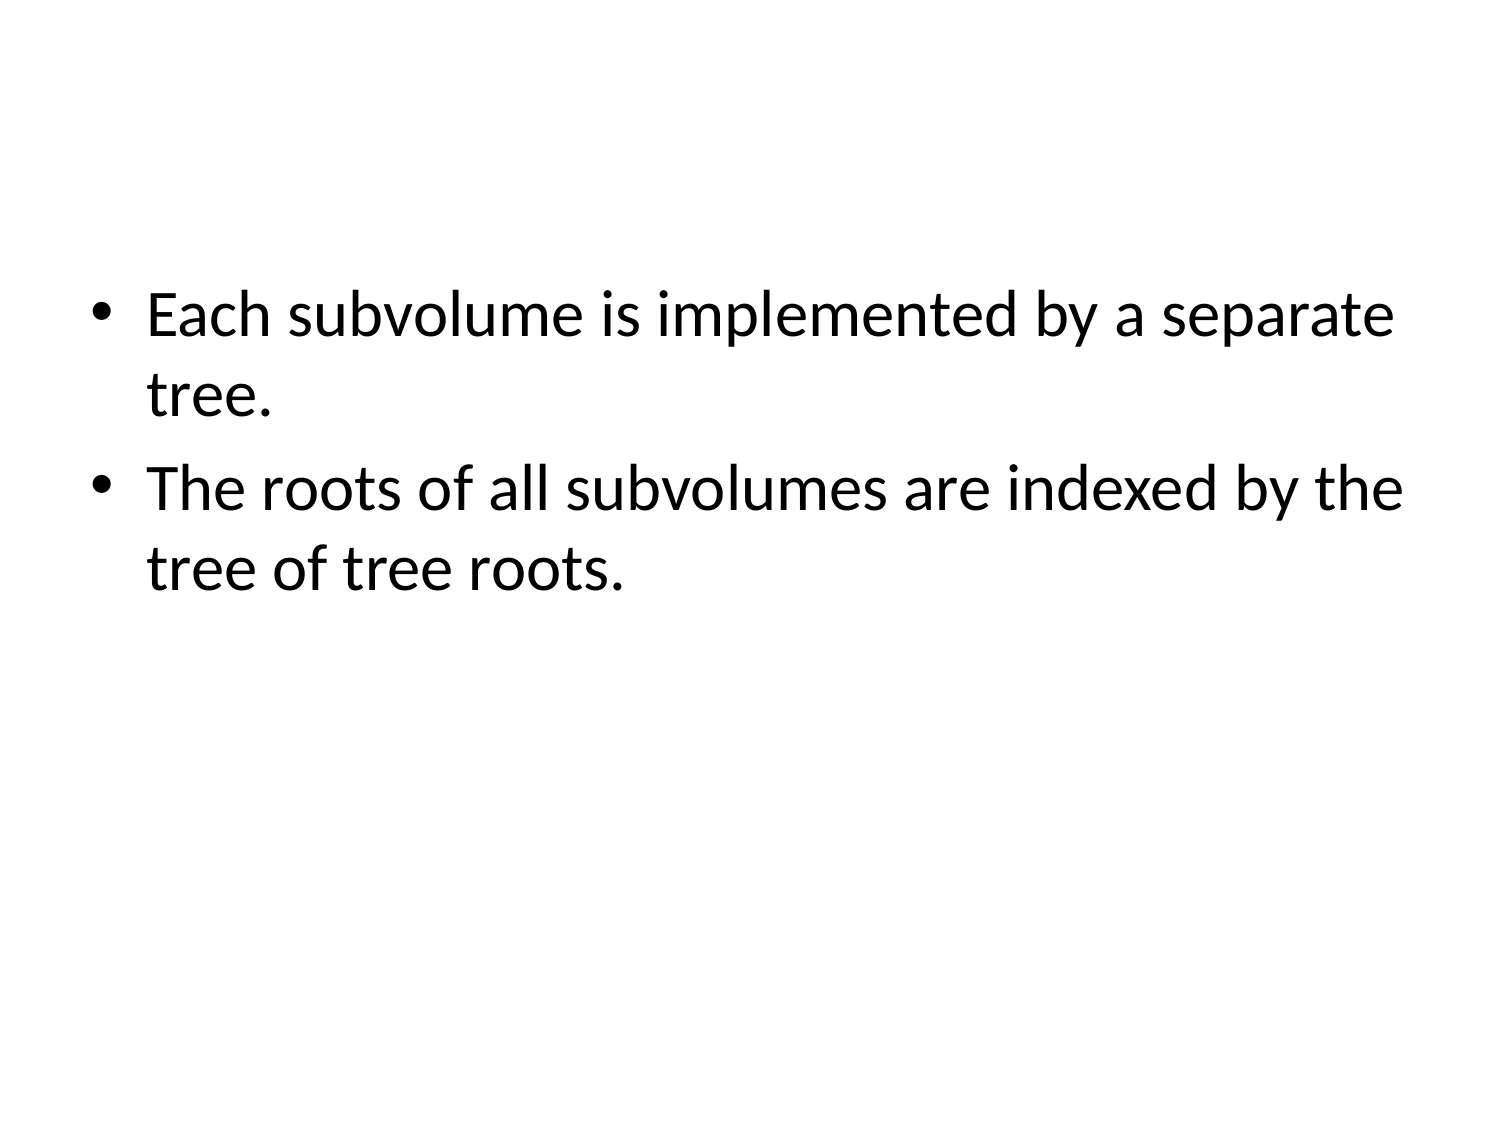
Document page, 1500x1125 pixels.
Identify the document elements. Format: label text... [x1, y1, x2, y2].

list Each subvolume is implemented by a separate tree. The roots of all subvolumes are indexed by the tree of tree roots. [75, 262, 1425, 1005]
